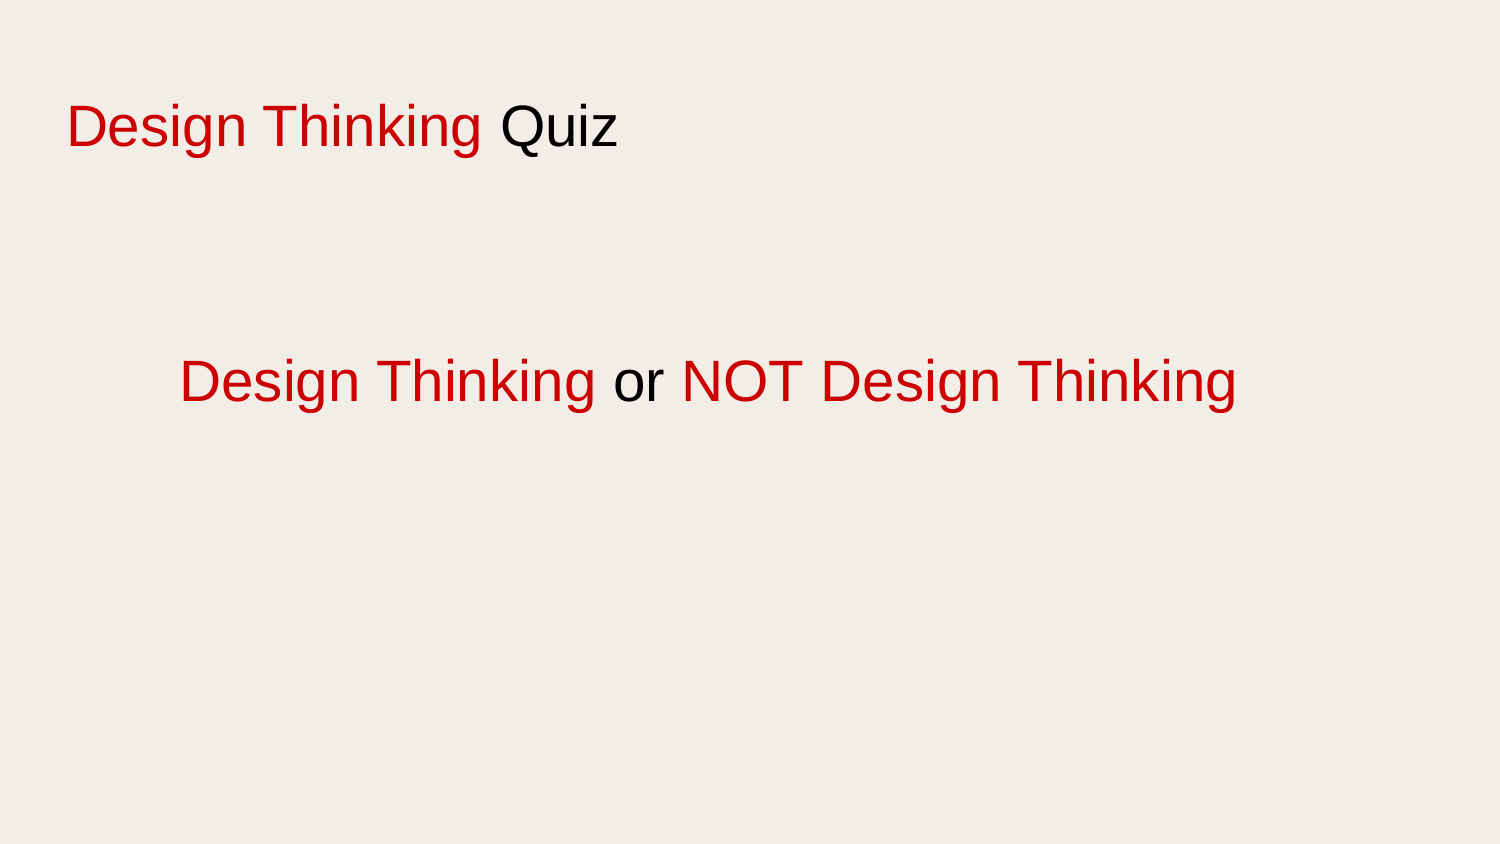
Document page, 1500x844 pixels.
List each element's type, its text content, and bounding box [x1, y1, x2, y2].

title Design Thinking or NOT Design Thinking [164, 327, 1350, 422]
title Design Thinking Quiz [51, 72, 1449, 167]
